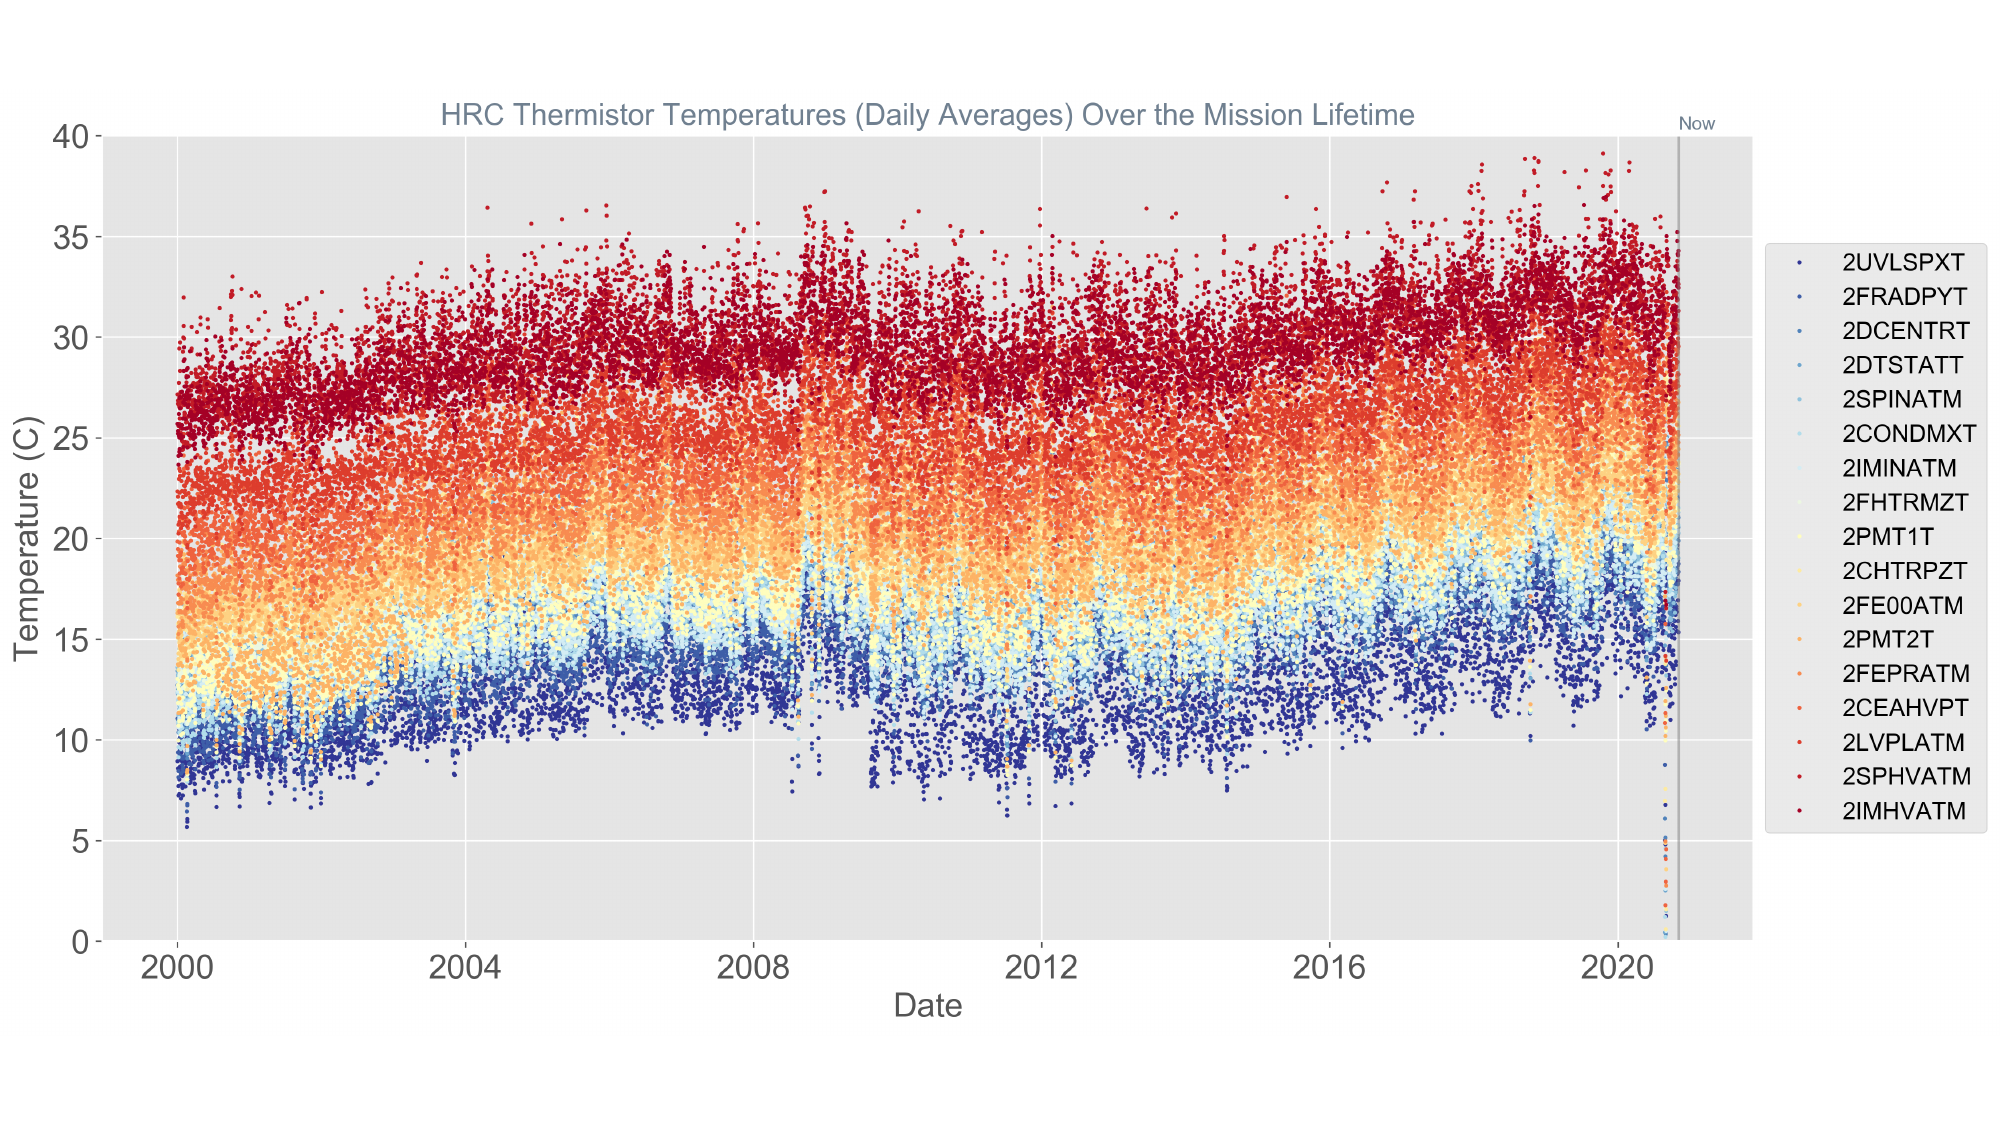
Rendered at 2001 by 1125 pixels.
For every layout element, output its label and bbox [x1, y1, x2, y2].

picture [0, 89, 2000, 1036]
